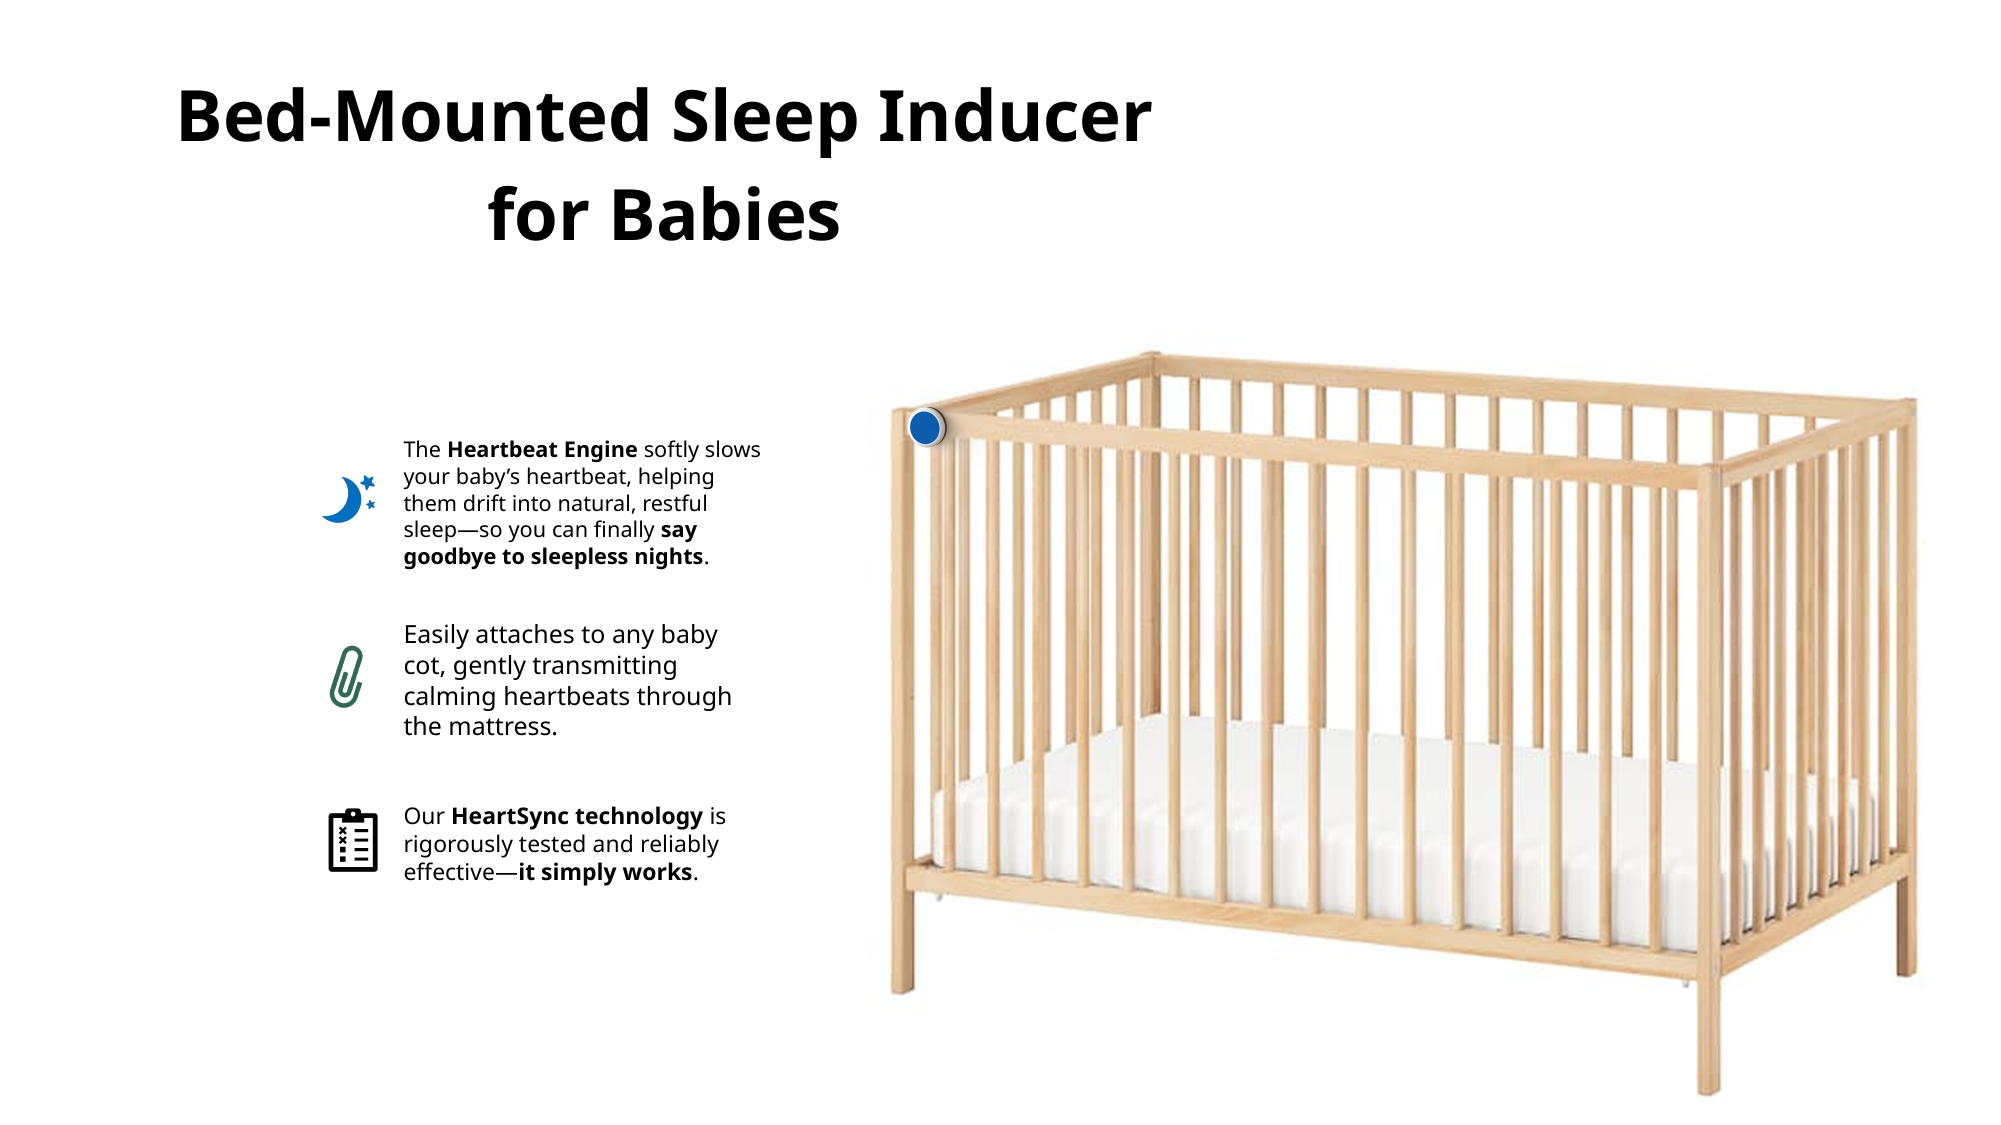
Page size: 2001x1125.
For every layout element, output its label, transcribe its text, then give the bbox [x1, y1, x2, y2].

text_box Bed-Mounted Sleep Inducer for Babies [33, 53, 1297, 266]
text_box The Heartbeat Engine softly slows your baby’s heartbeat, helping them drift into natural, restful sleep—so you can finally say goodbye to sleepless nights. [388, 427, 783, 577]
picture [319, 471, 379, 531]
text_box Easily attaches to any baby cot, gently transmitting calming heartbeats through the mattress. [388, 599, 768, 750]
picture [315, 802, 391, 878]
picture [867, 287, 1940, 1125]
picture [305, 633, 388, 722]
text_box Our HeartSync technology is rigorously tested and reliably effective—it simply works. [388, 794, 768, 914]
